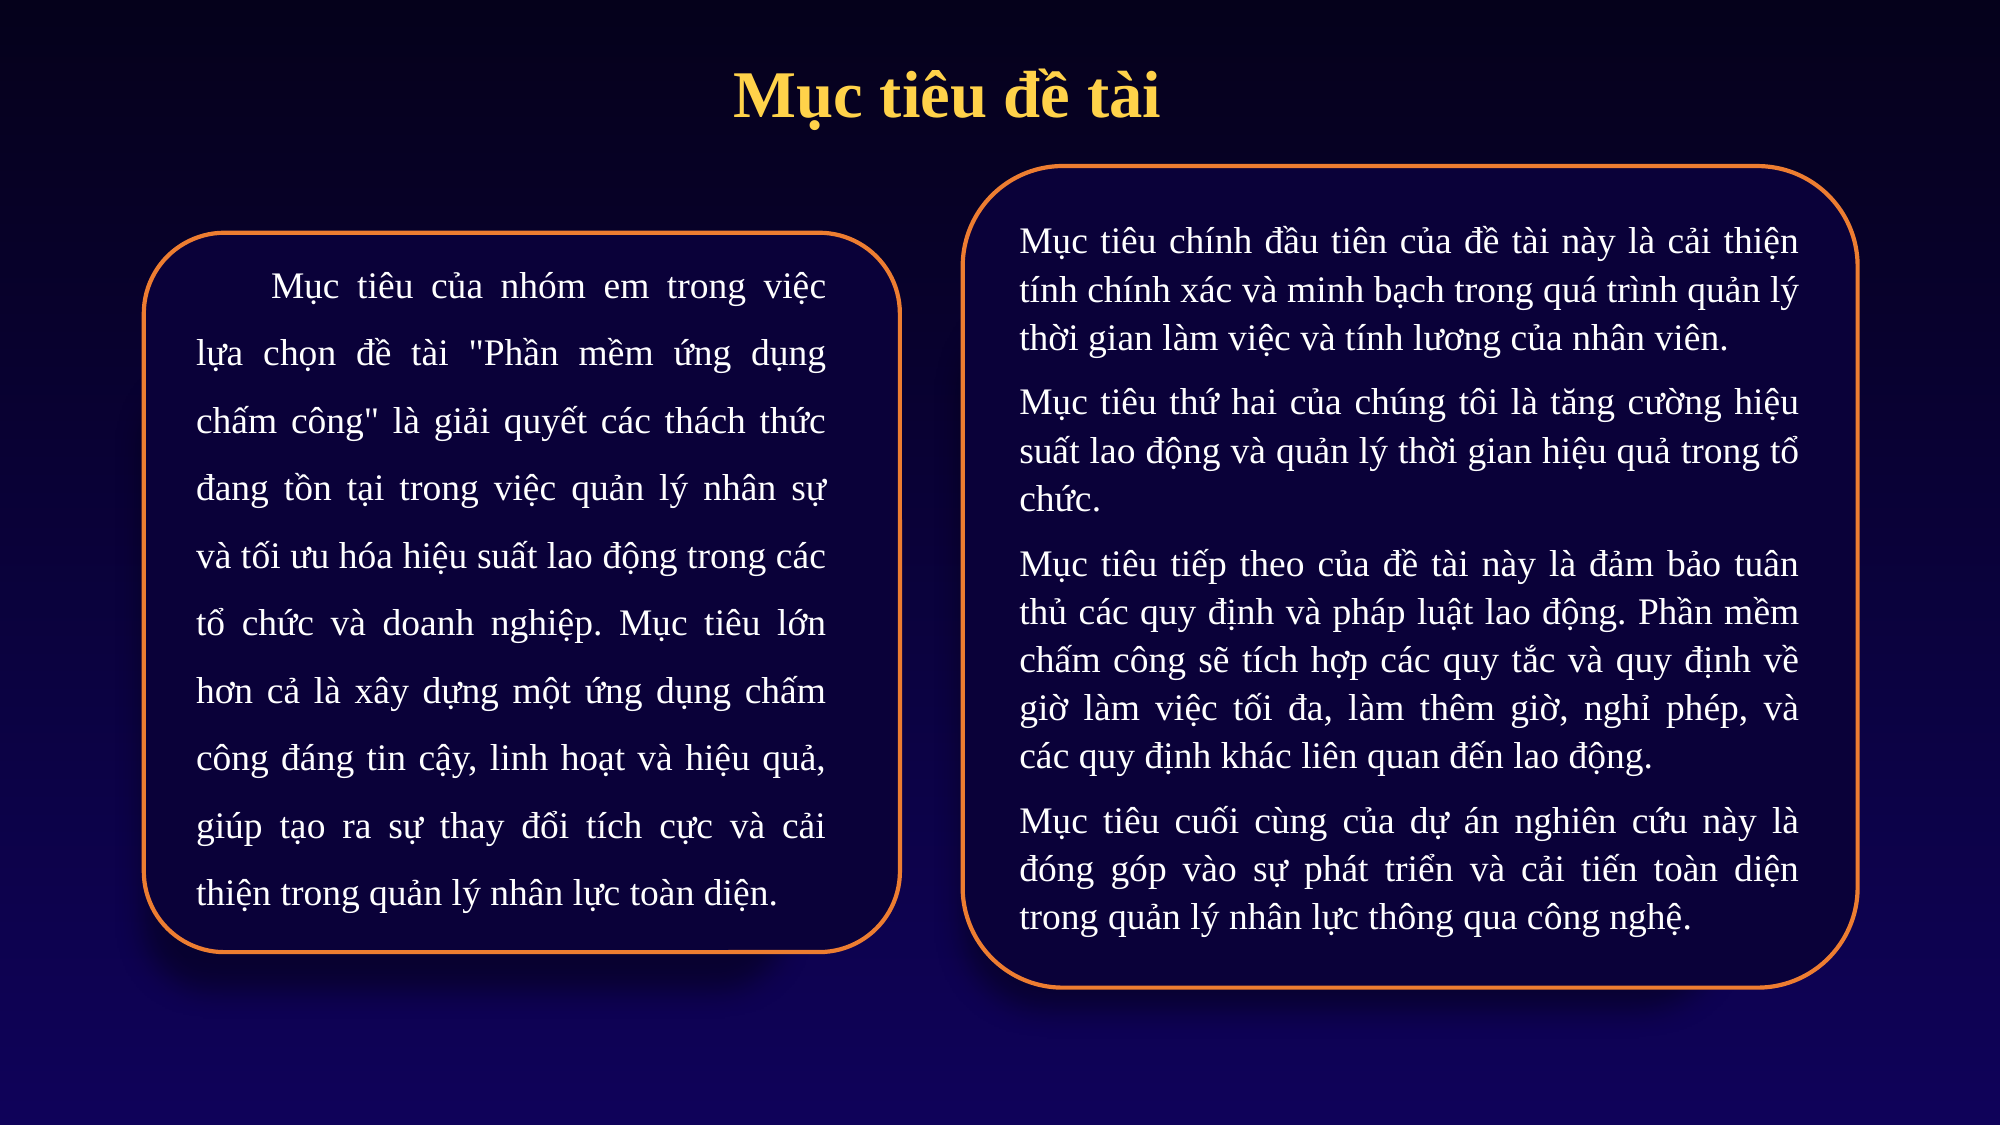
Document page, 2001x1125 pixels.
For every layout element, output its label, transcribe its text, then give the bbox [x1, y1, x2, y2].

text_box Mục tiêu chính đầu tiên của đề tài này là cải thiện tính chính xác và minh bạch trong quá trình quản lý thời gian làm việc và tính lương của nhân viên. Mục tiêu thứ hai của chúng tôi là tăng cường hiệu suất lao động và quản lý thời gian hiệu quả trong tổ chức. Mục tiêu tiếp theo của đề tài này là đảm bảo tuân thủ các quy định và pháp luật lao động. Phần mềm chấm công sẽ tích hợp các quy tắc và quy định về giờ làm việc tối đa, làm thêm giờ, nghỉ phép, và các quy định khác liên quan đến lao động. Mục tiêu cuối cùng của dự án nghiên cứu này là đóng góp vào sự phát triển và cải tiến toàn diện trong quản lý nhân lực thông qua công nghệ. [1004, 205, 1815, 945]
text_box Mục tiêu của nhóm em trong việc lựa chọn đề tài "Phần mềm ứng dụng chấm công" là giải quyết các thách thức đang tồn tại trong việc quản lý nhân sự và tối ưu hóa hiệu suất lao động trong các tổ chức và doanh nghiệp. Mục tiêu lớn hơn cả là xây dựng một ứng dụng chấm công đáng tin cậy, linh hoạt và hiệu quả, giúp tạo ra sự thay đổi tích cực và cải thiện trong quản lý nhân lực toàn diện. [181, 230, 842, 921]
text_box [142, 234, 901, 954]
text_box [961, 164, 1859, 989]
text_box Mục tiêu đề tài [661, 43, 1235, 139]
